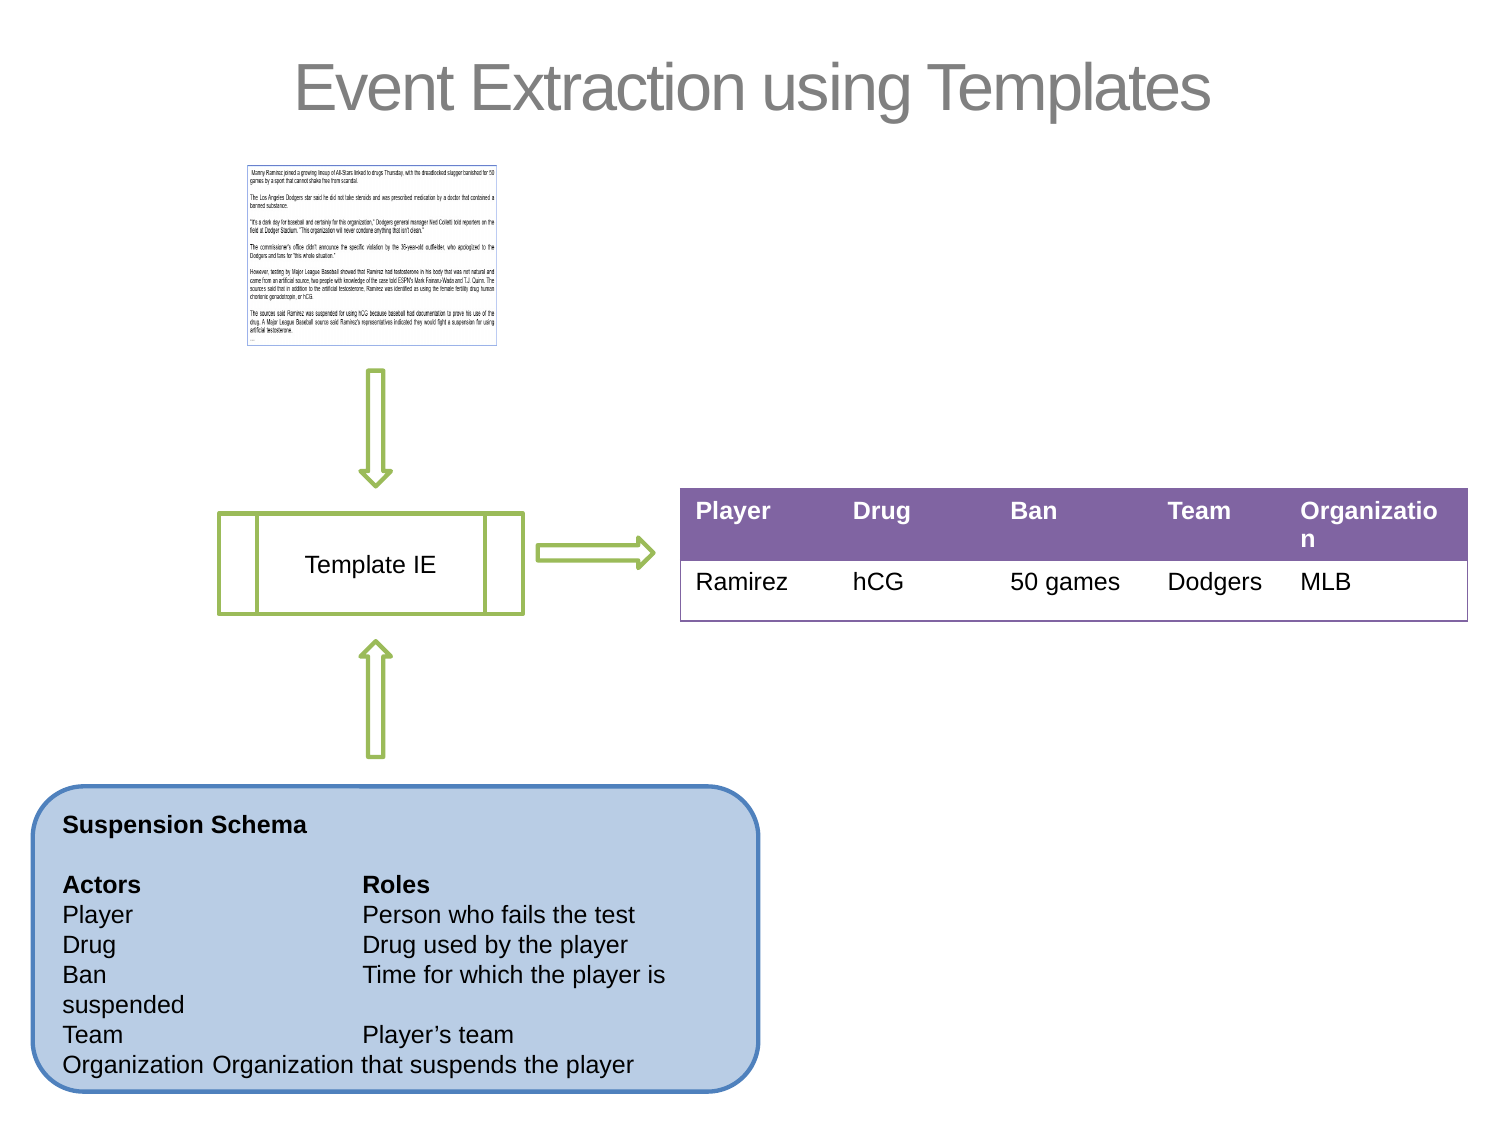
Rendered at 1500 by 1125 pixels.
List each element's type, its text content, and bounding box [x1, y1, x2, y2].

table_cell 50 games [995, 561, 1153, 620]
table_cell MLB [1286, 561, 1467, 620]
text_box [358, 639, 393, 760]
text_box [358, 368, 393, 489]
table_header Ban [995, 490, 1153, 559]
table_header Drug [838, 490, 995, 559]
table_header Player [681, 490, 838, 559]
text_box [535, 535, 656, 571]
table_header Organization [1286, 490, 1467, 559]
table_header Team [1153, 490, 1286, 559]
text_box Suspension Schema Actors Roles Player Person who fails the test Drug Drug used by the player Ban Time for which the player is suspended Team Player’s team Organization Organization that suspends the player [30, 784, 761, 1094]
table_cell hCG [838, 561, 995, 620]
table_cell Dodgers [1153, 561, 1286, 620]
title Event Extraction using Templates [55, 2, 1451, 166]
picture [246, 164, 497, 347]
table_cell Ramirez [681, 561, 838, 620]
text_box Template IE [217, 511, 525, 616]
